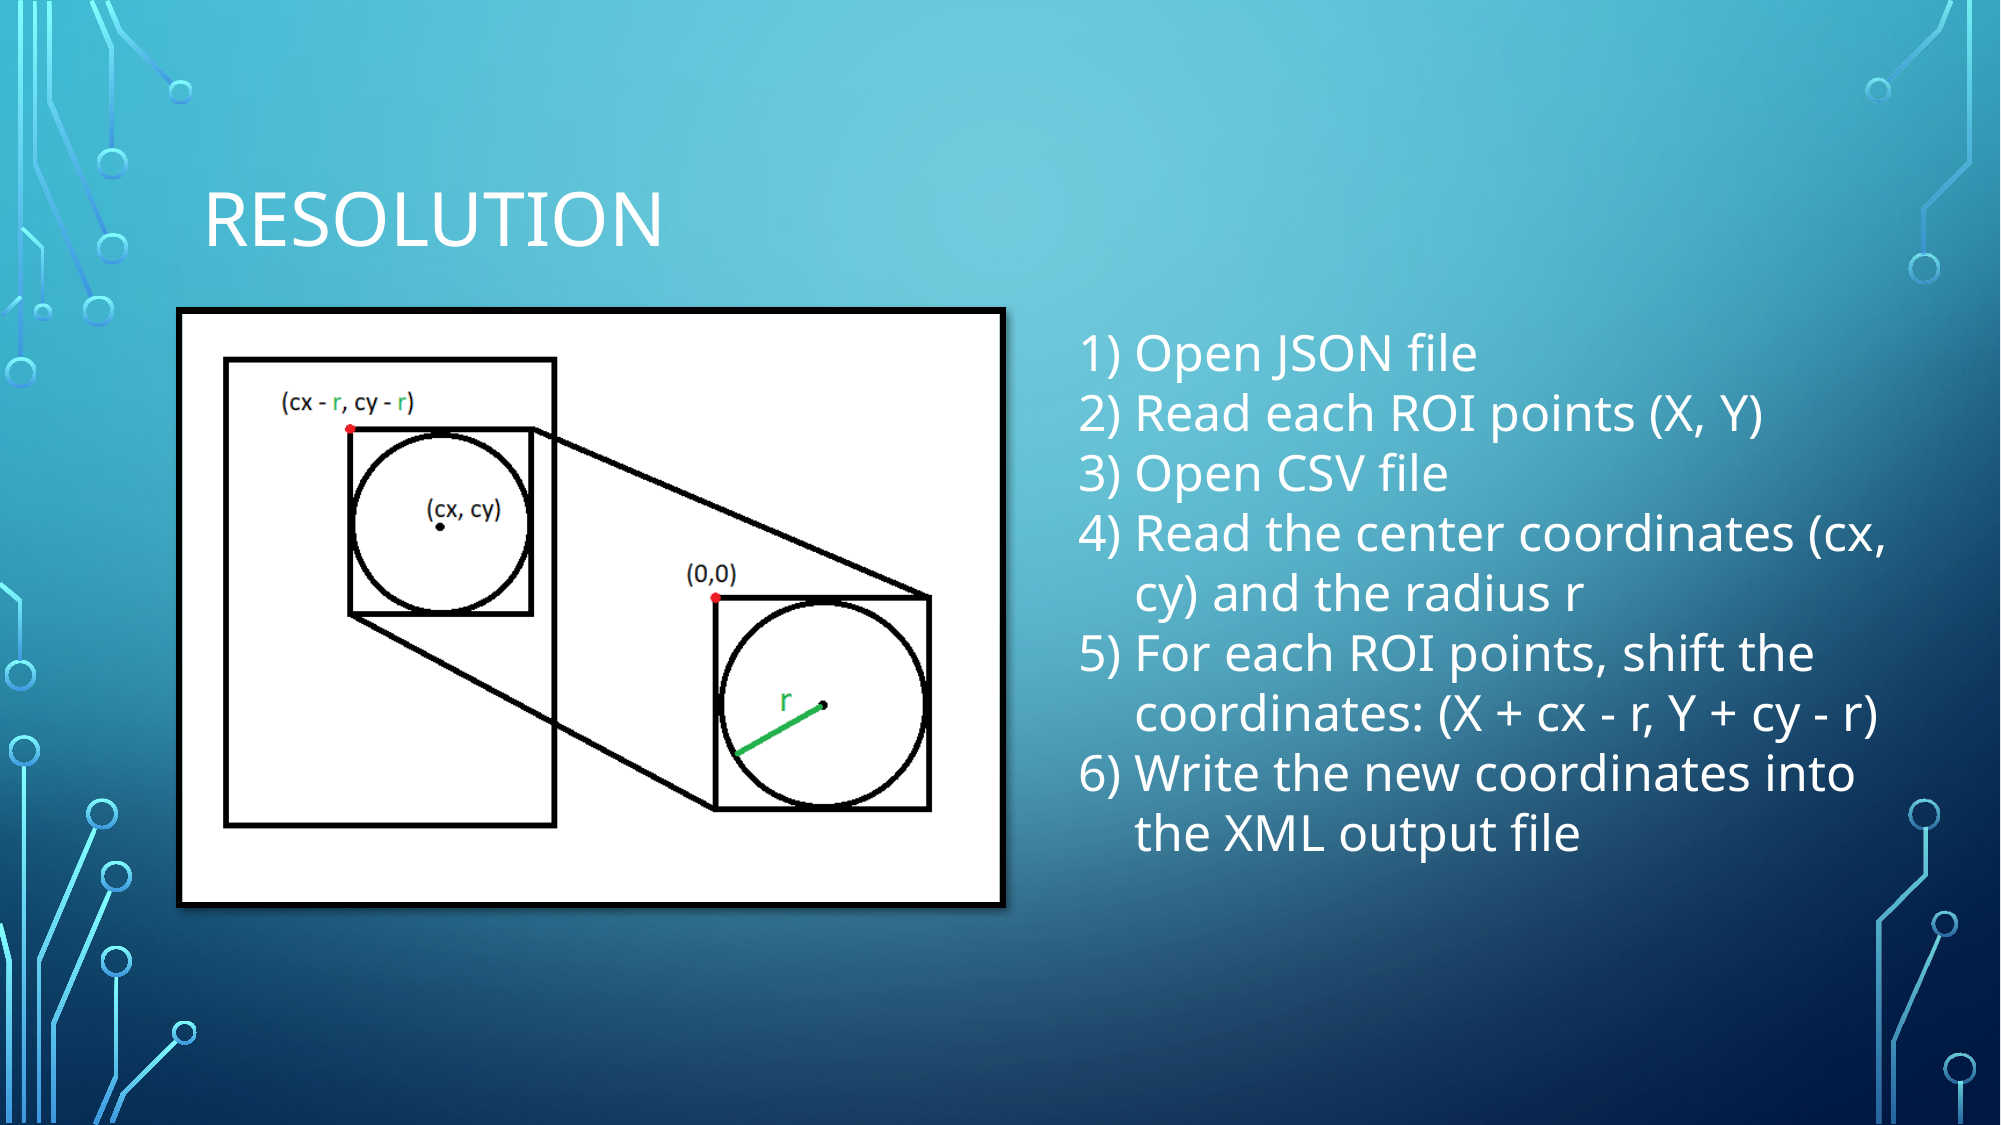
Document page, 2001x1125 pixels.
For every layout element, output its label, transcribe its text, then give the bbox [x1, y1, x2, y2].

text_box Open JSON file Read each ROI points (X, Y) Open CSV file Read the center coordinates (cx, cy) and the radius r For each ROI points, shift the coordinates: (X + cx - r, Y + cy - r) Write the new coordinates into the XML output file [1063, 313, 1932, 869]
title resolution [187, 101, 1813, 344]
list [182, 313, 1000, 903]
